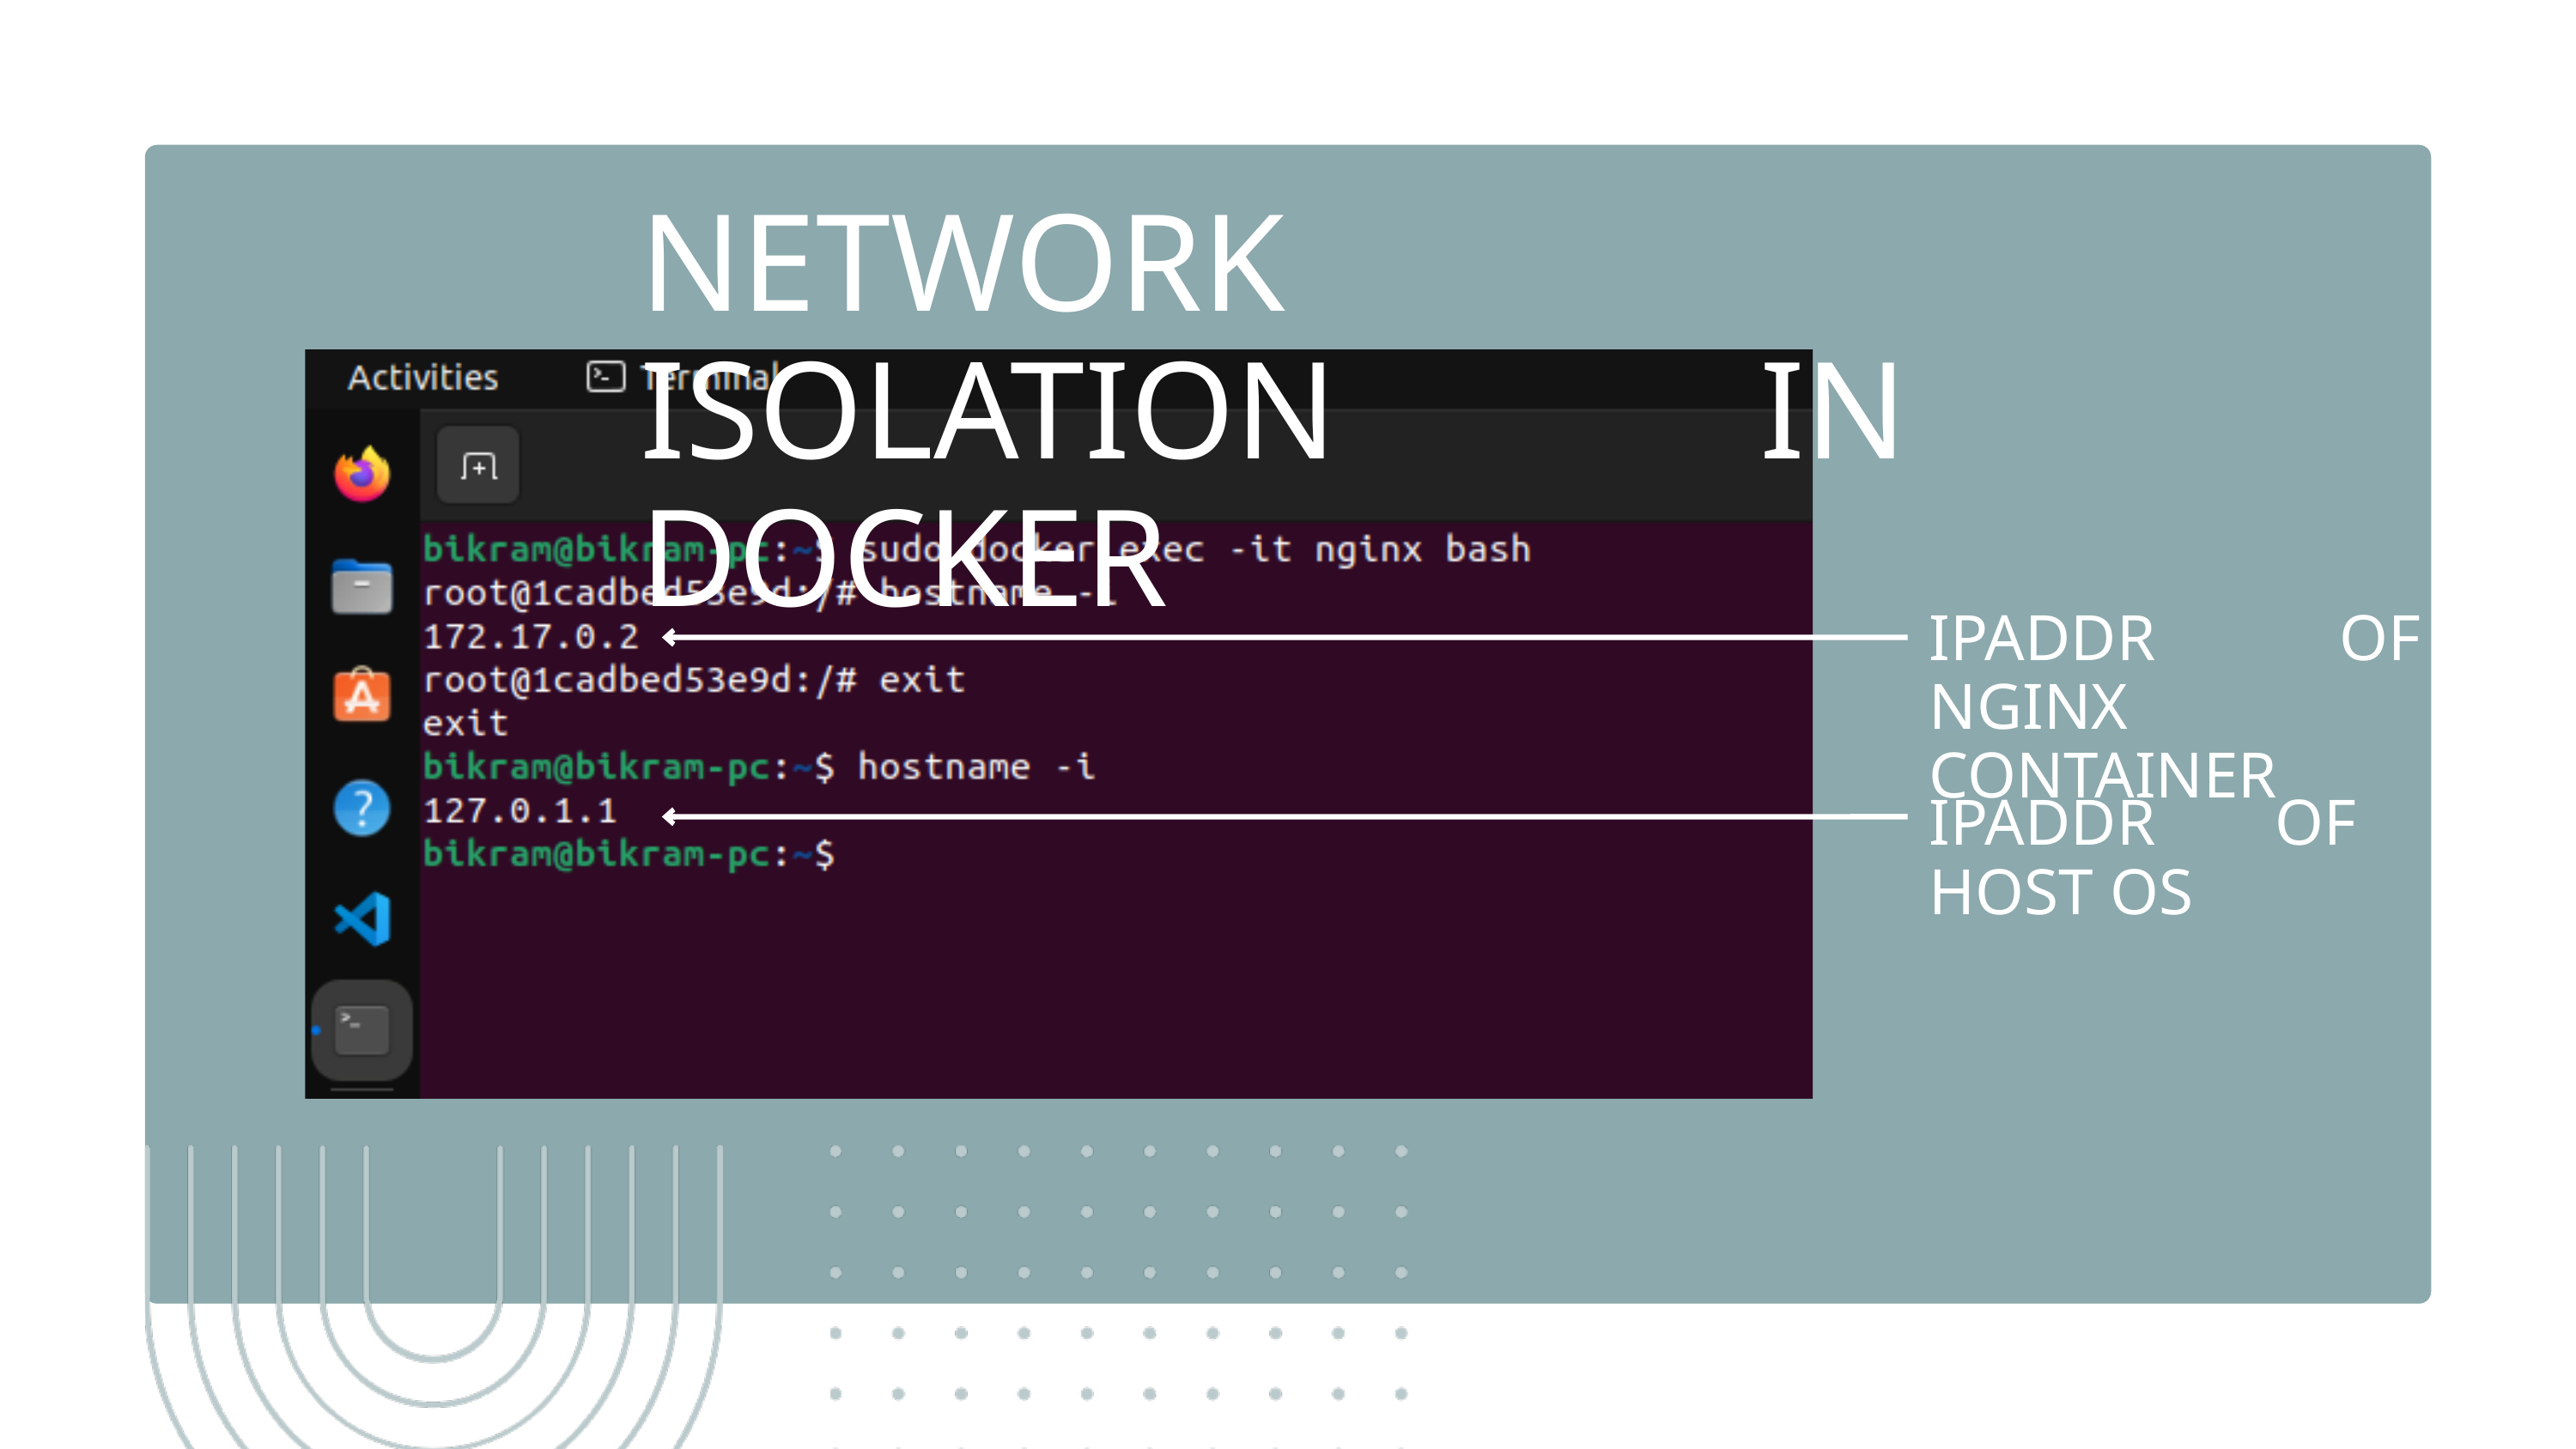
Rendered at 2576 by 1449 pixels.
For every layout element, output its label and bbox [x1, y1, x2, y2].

text_box [829, 1311, 1408, 1449]
text_box [144, 1310, 723, 1449]
text_box [144, 144, 2432, 1304]
